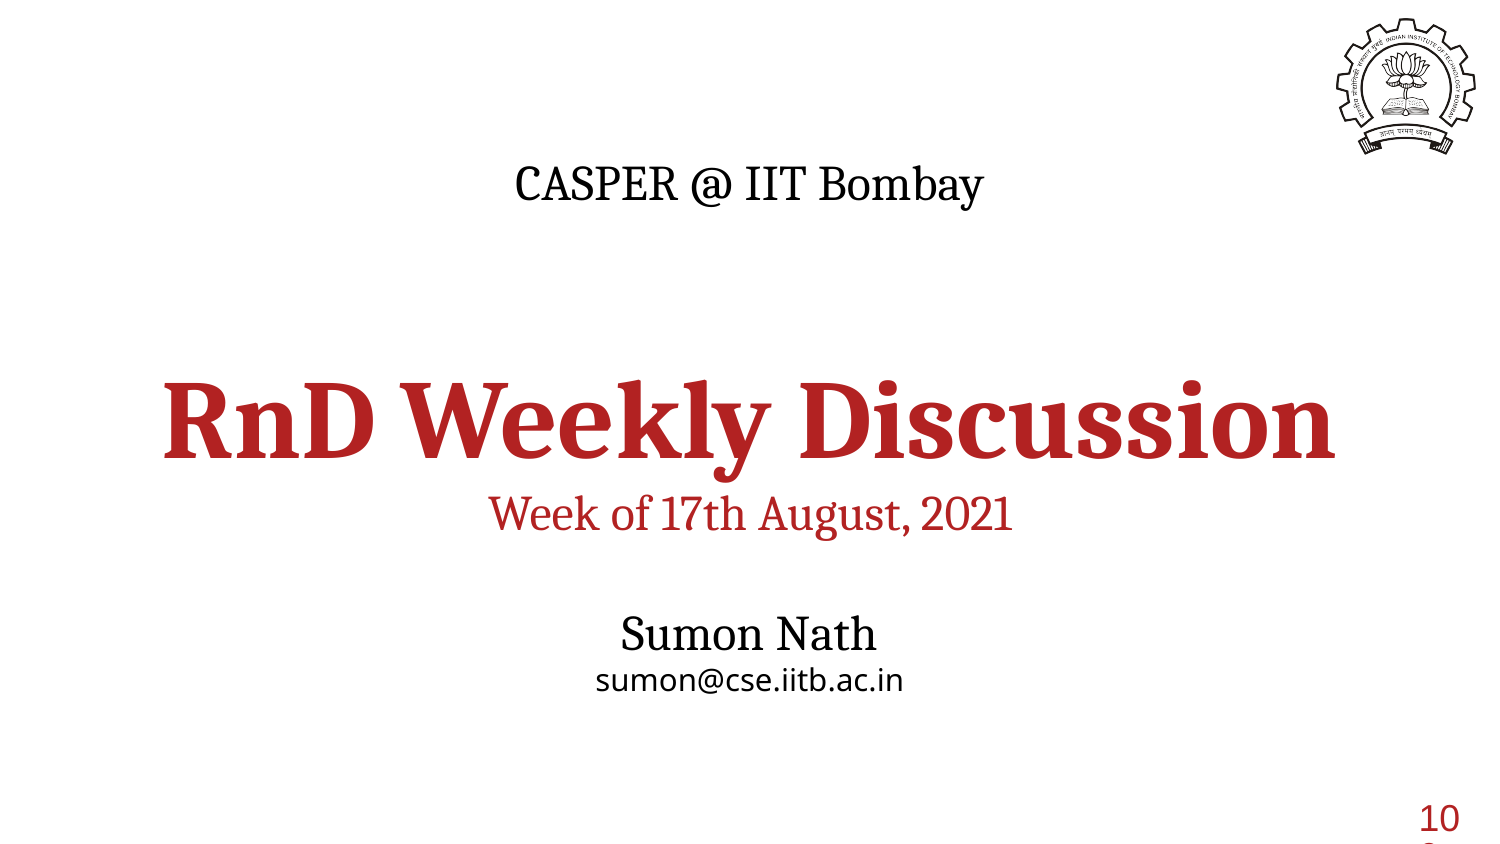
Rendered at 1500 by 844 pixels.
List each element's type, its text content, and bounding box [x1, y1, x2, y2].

picture [1336, 18, 1476, 155]
slide_number 100 [1403, 779, 1494, 844]
title CASPER @ IIT Bombay RnD Weekly Discussion Week of 17th August, 2021 Sumon Nath sumon@cse.iitb.ac.in [51, 69, 1449, 780]
